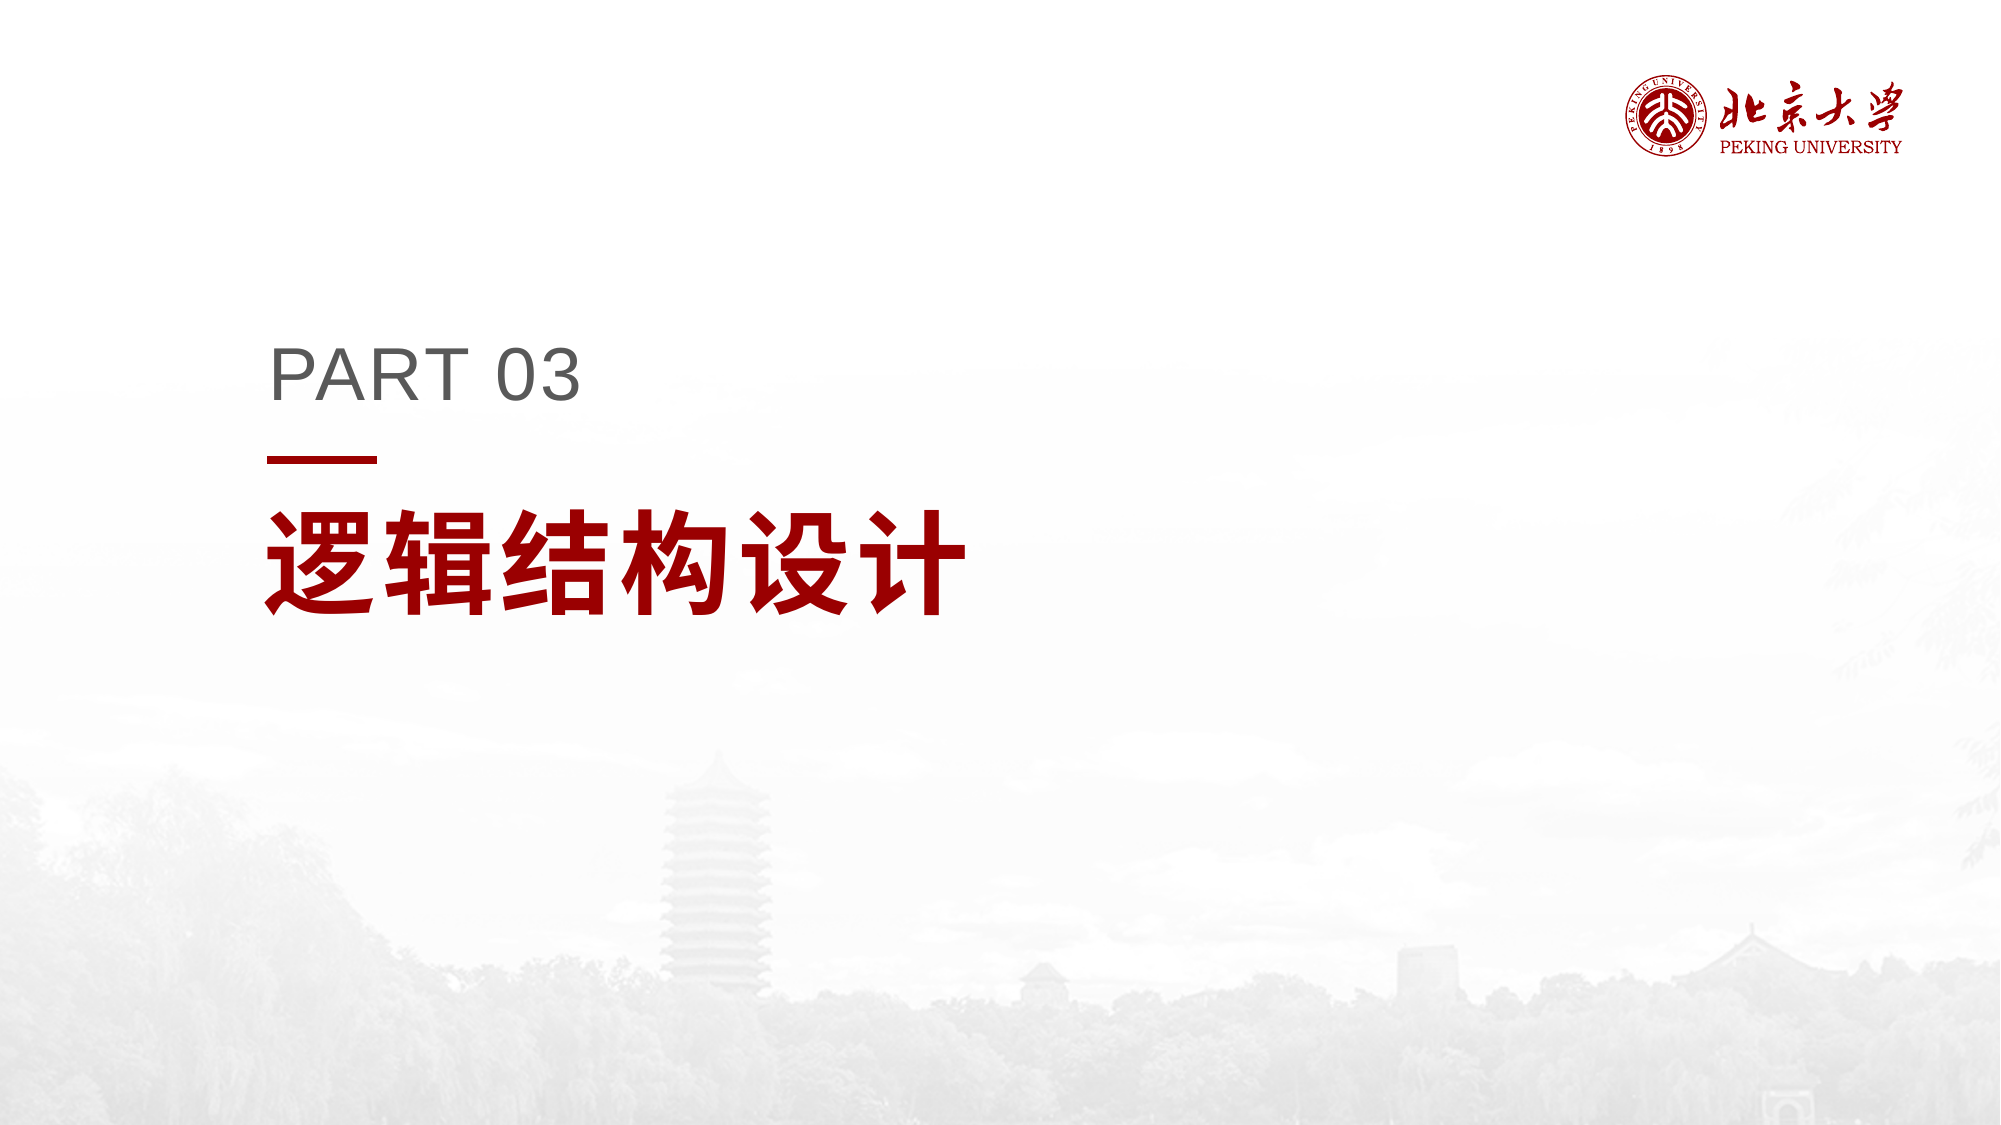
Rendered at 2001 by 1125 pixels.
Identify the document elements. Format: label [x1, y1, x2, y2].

text_box [1625, 74, 1903, 157]
picture [0, 0, 2000, 1125]
